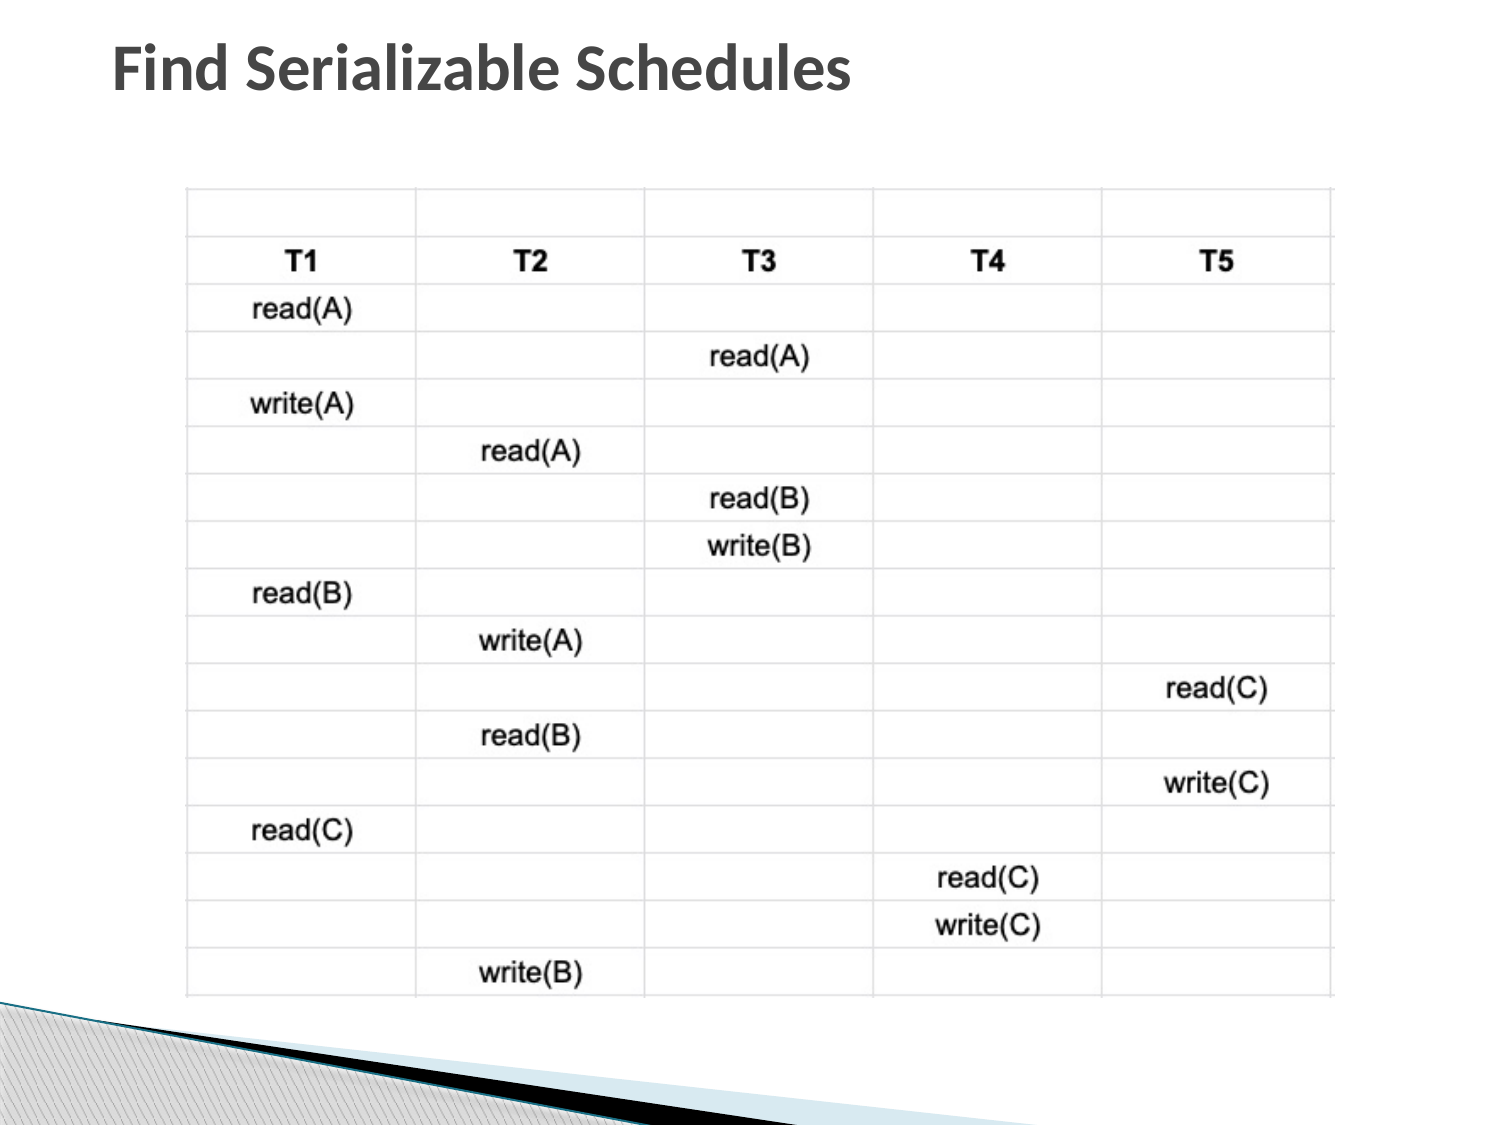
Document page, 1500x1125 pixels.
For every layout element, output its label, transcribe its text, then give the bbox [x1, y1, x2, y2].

picture [185, 187, 1335, 999]
title Distributed Database System [0, 1006, 633, 1125]
title Find Serializable Schedules [97, 14, 1423, 114]
